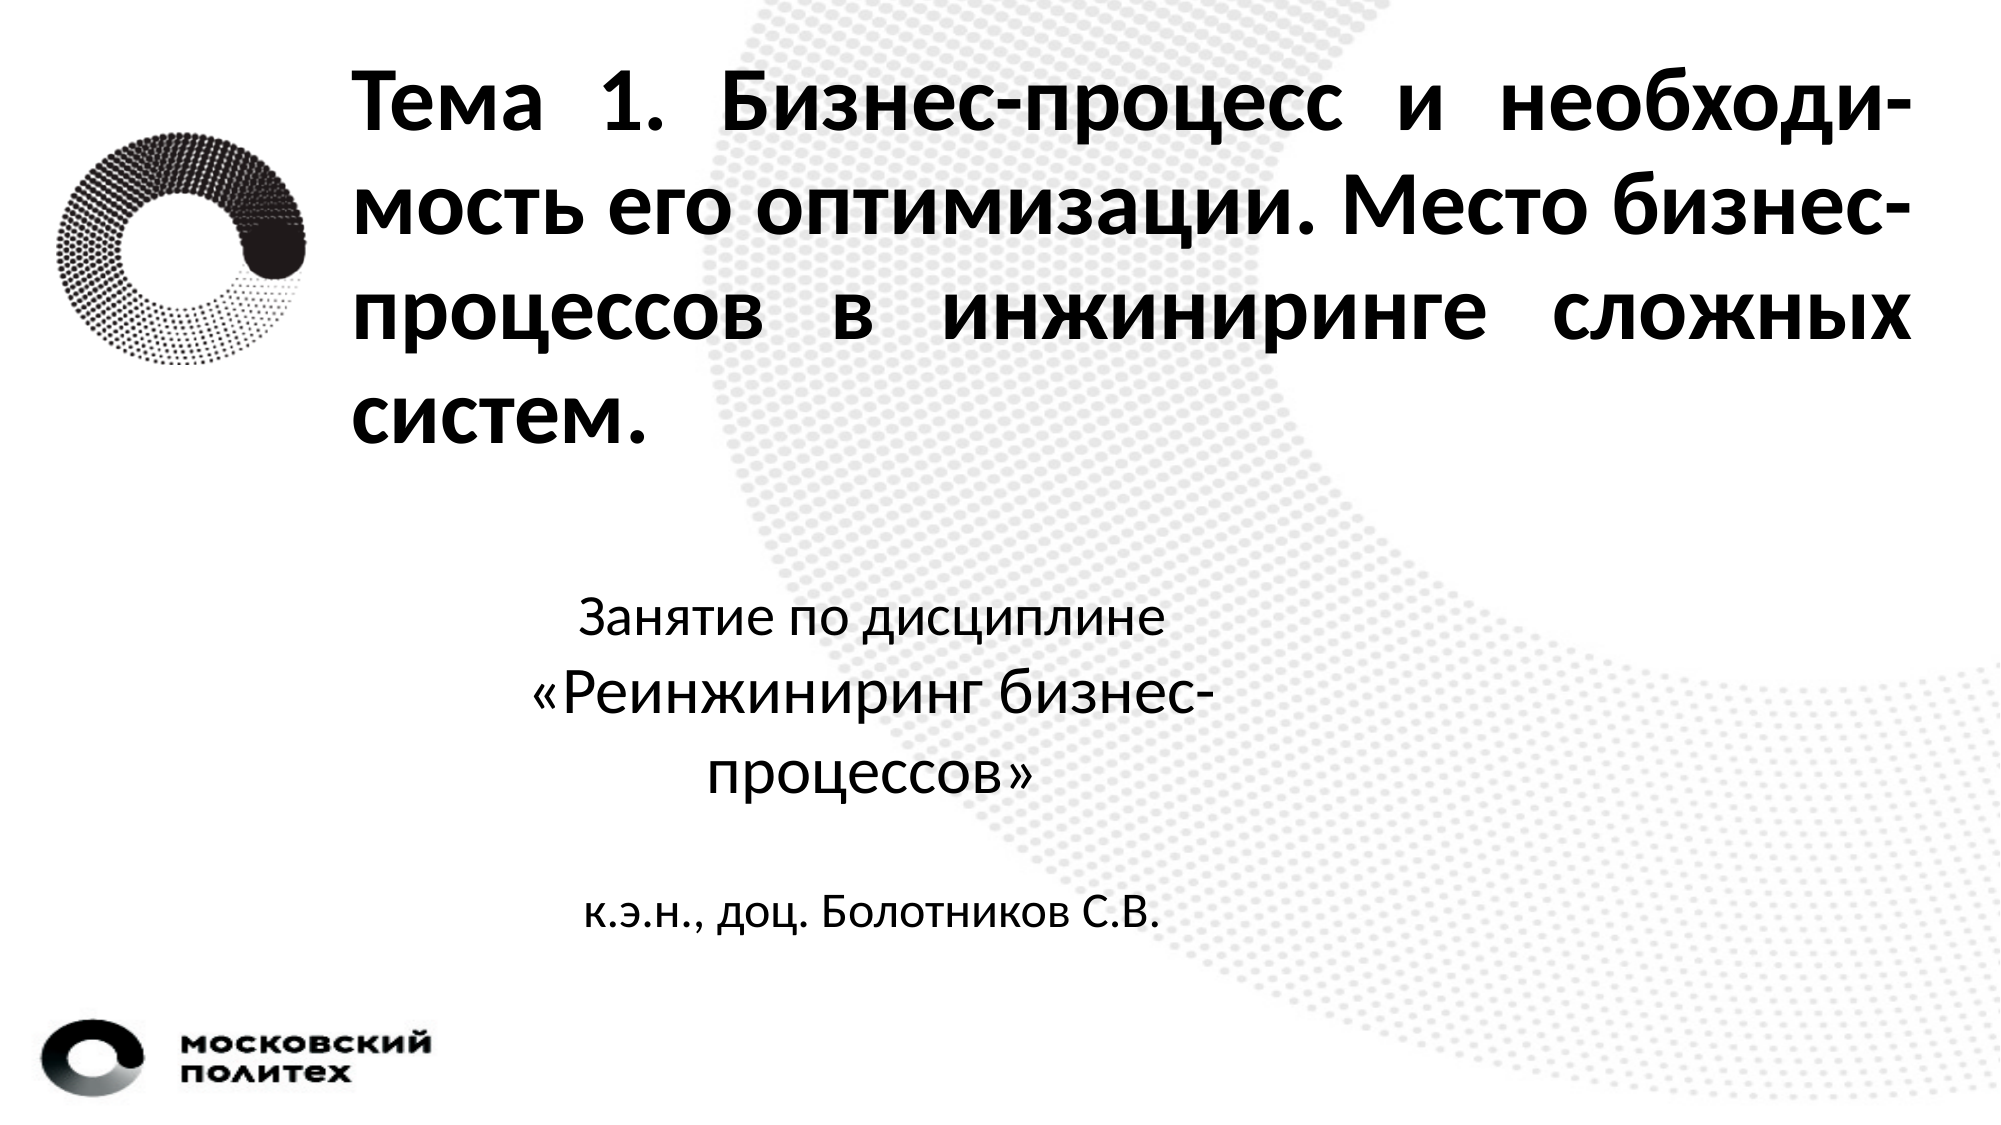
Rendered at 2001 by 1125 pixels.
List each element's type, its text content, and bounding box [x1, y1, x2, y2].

picture [0, 0, 2001, 1125]
text_box Тема 1. Бизнес-процесс и необходи-мость его оптимизации. Место бизнес-процессов в инжиниринге сложных систем. [336, 39, 1930, 473]
text_box Занятие по дисциплине «Реинжиниринг бизнес-процессов» к.э.н., доц. Болотников С.В. [453, 569, 1292, 945]
